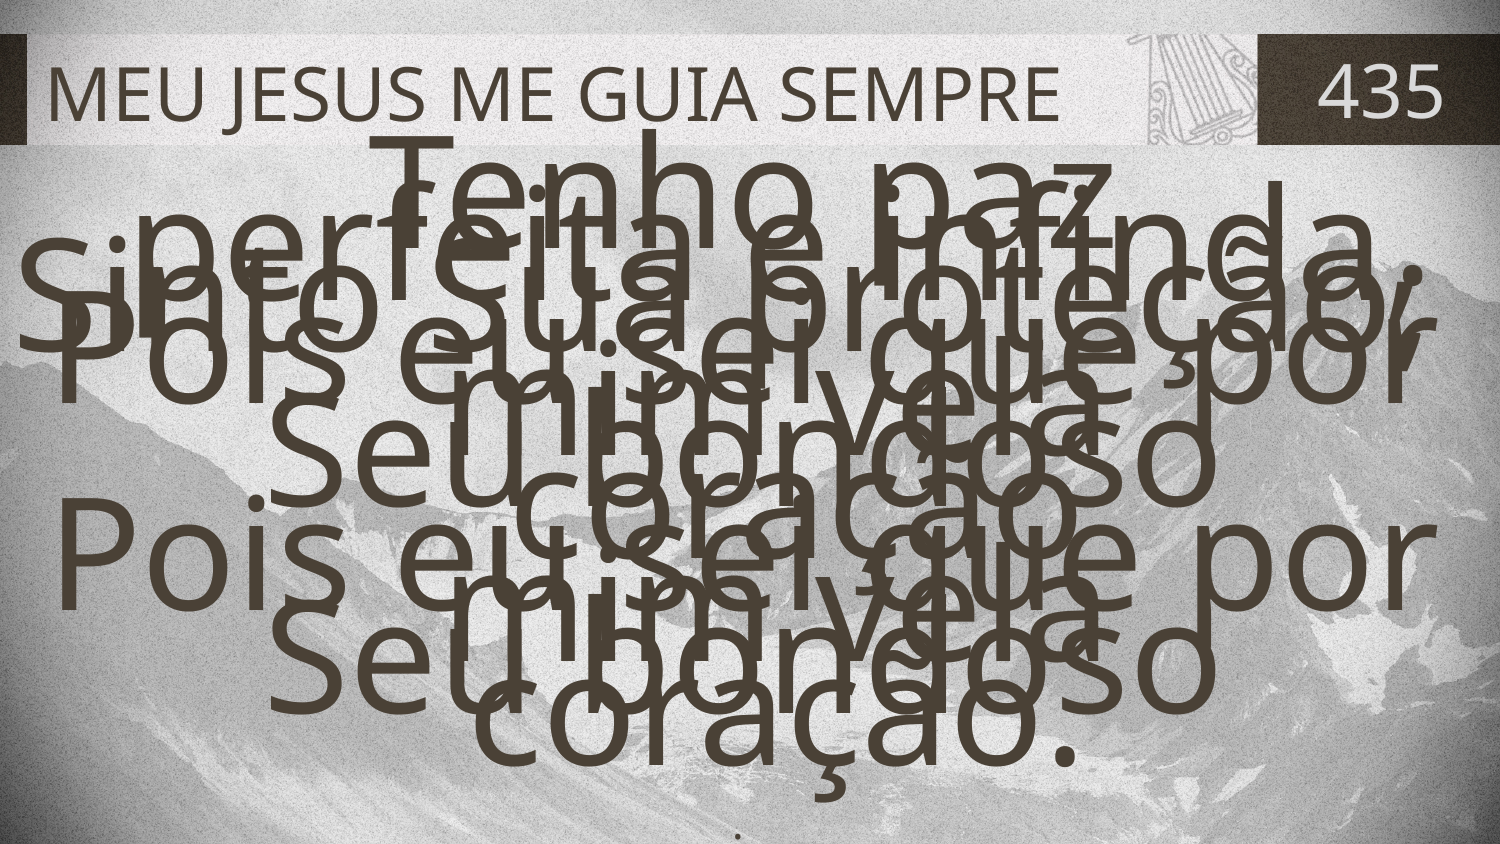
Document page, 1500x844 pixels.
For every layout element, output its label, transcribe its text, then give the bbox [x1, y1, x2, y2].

list Tenho paz perfeita e infinda, Sinto Sua proteção; Pois eu sei que por mim vela Seu bondoso coração Pois eu sei que por mim vela Seu bondoso coração. . [0, 209, 1494, 844]
picture [0, 0, 1500, 844]
list 435 [1281, 36, 1483, 143]
title MEU JESUS ME GUIA SEMPRE [29, 33, 1258, 151]
